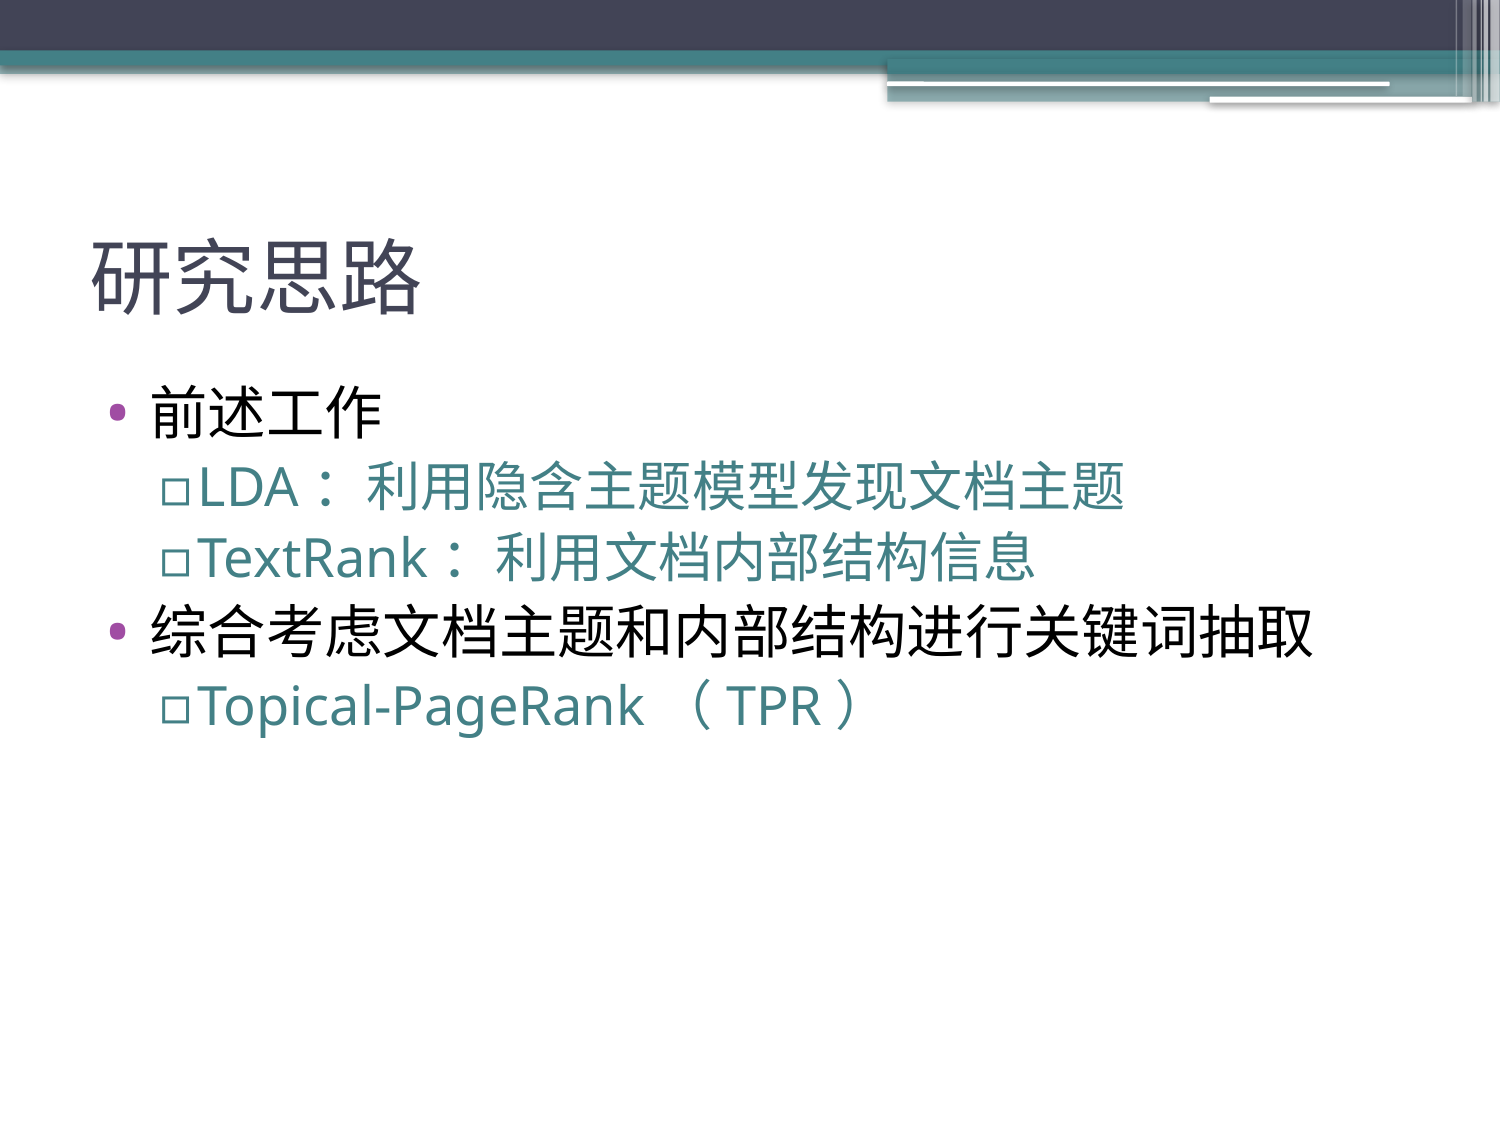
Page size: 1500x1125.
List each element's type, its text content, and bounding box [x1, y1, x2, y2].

title 研究思路 [75, 187, 1425, 363]
list 前述工作 LDA：利用隐含主题模型发现文档主题 TextRank：利用文档内部结构信息 综合考虑文档主题和内部结构进行关键词抽取 Topical-PageRank（TPR） [75, 368, 1425, 1079]
